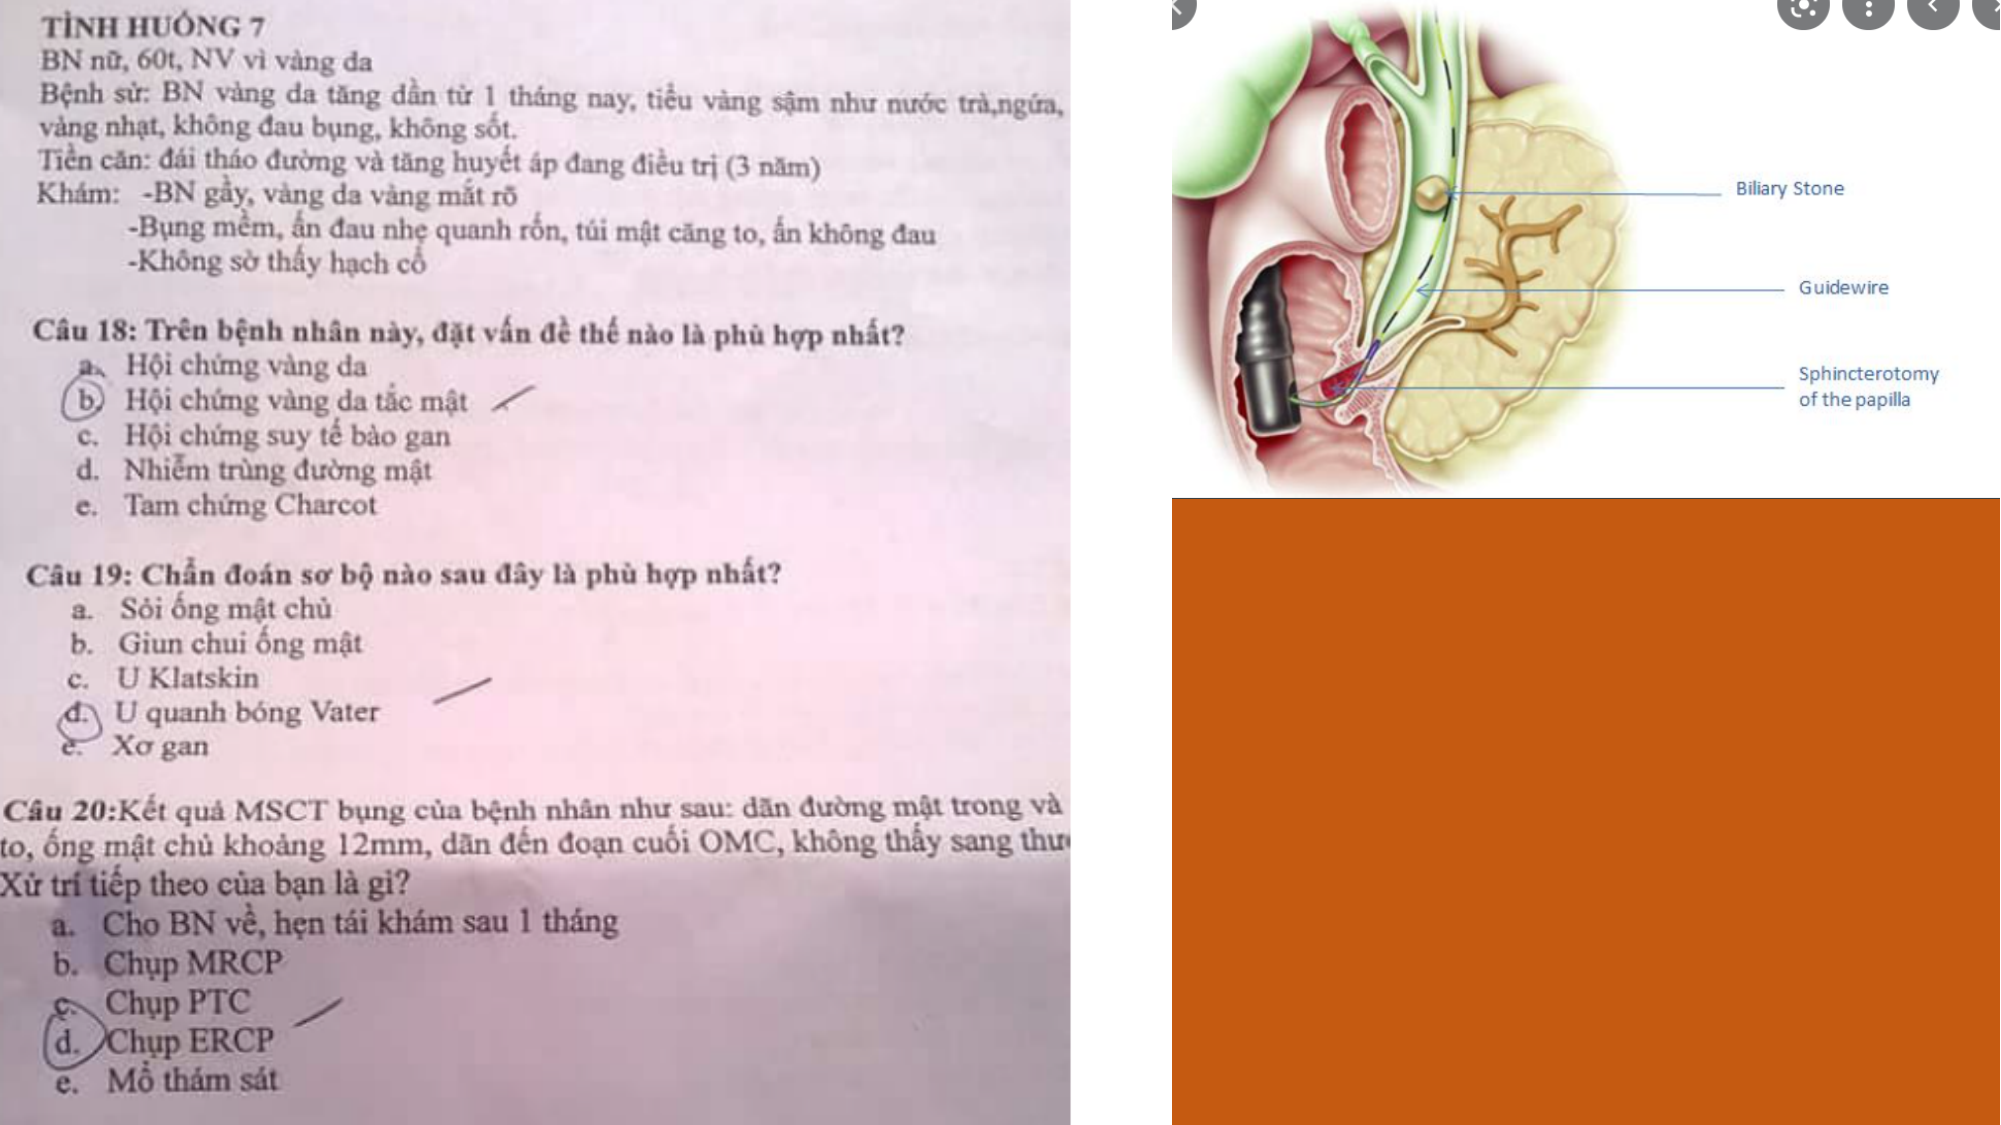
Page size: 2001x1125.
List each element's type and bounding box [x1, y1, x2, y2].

picture [0, 0, 1172, 1125]
list [1172, 0, 2000, 499]
